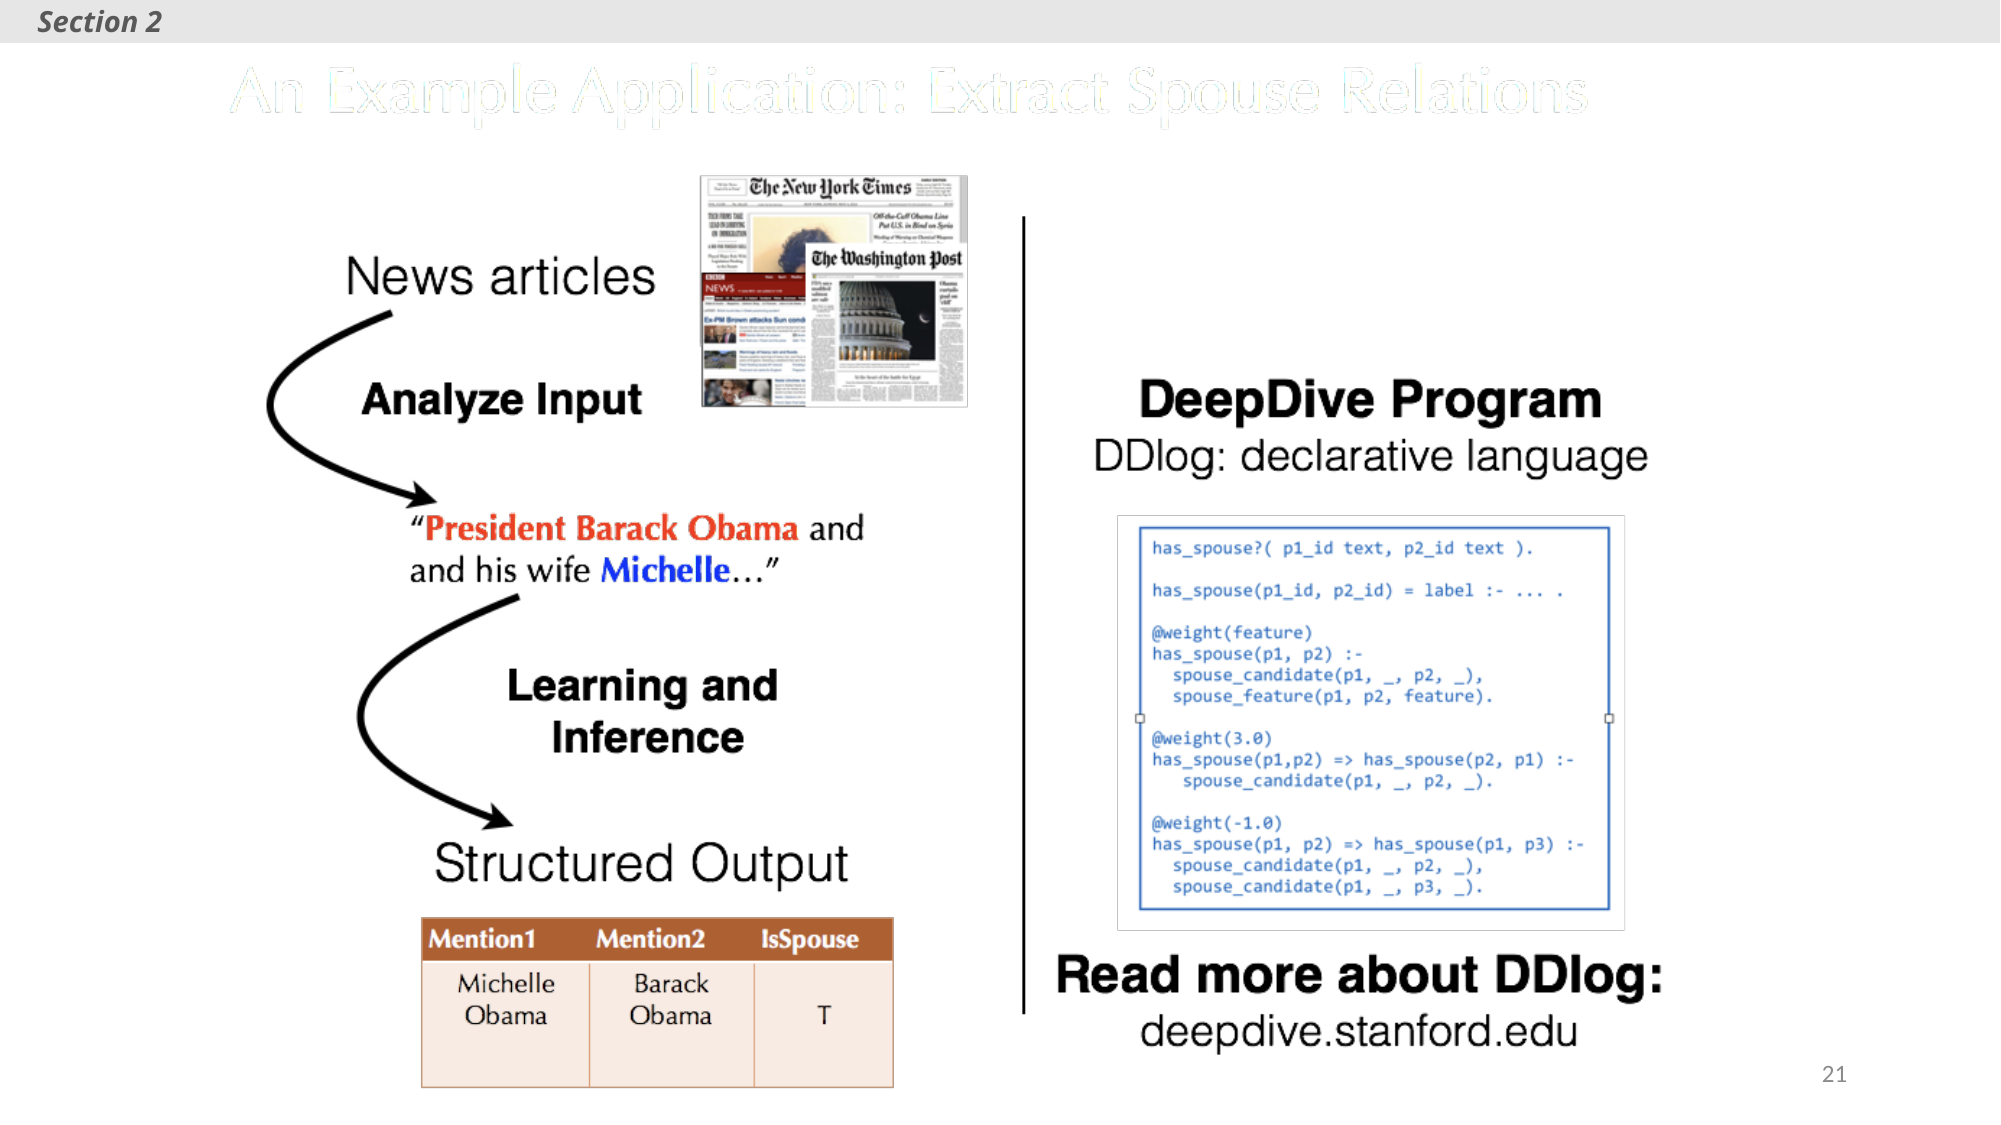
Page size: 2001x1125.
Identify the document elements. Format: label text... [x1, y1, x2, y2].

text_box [0, 0, 2000, 47]
slide_number 21 [1412, 1042, 1863, 1103]
picture [222, 43, 1680, 1091]
